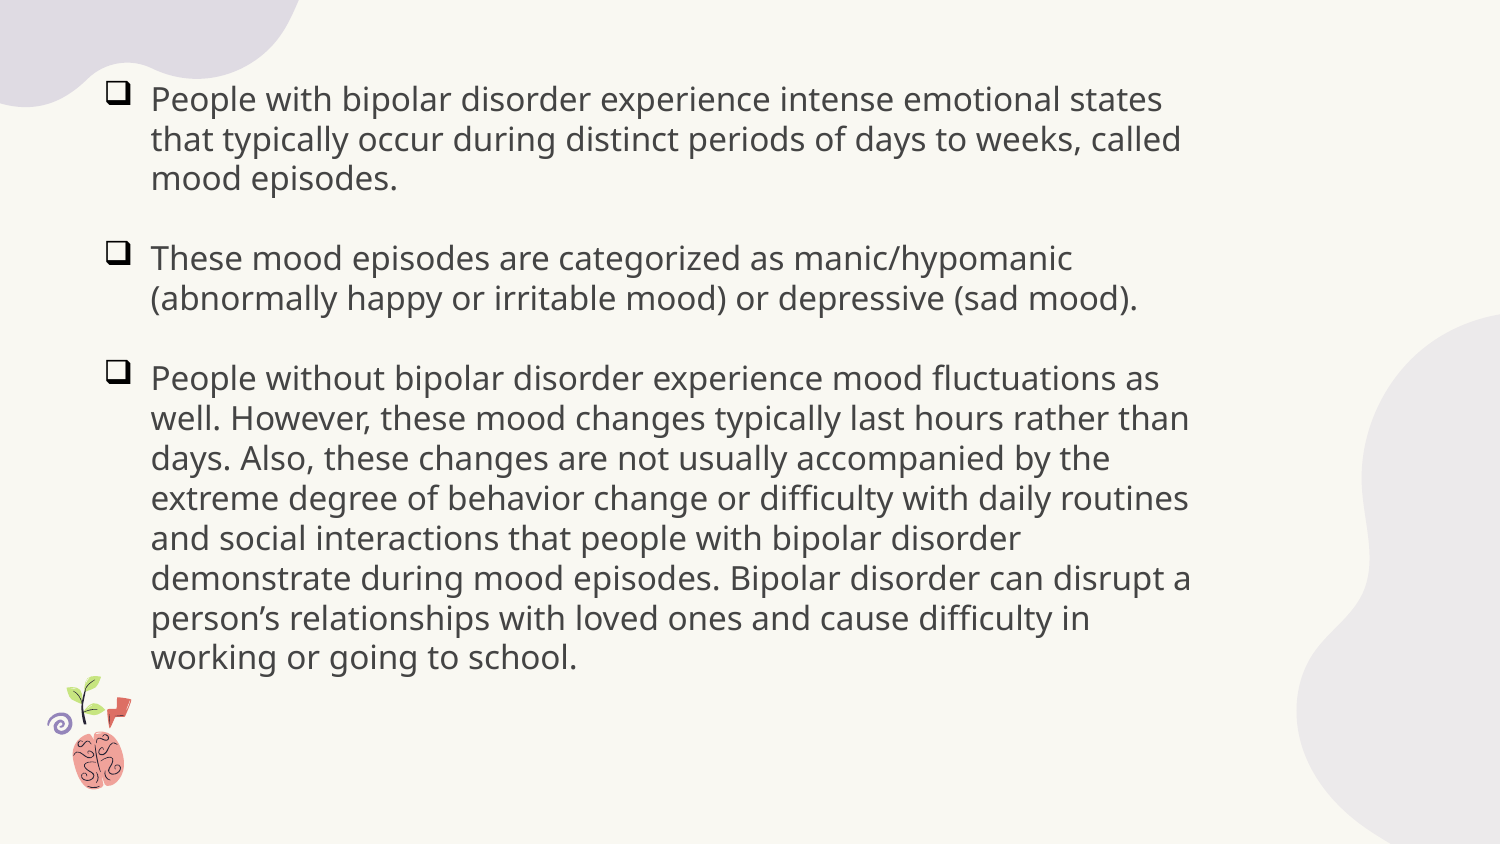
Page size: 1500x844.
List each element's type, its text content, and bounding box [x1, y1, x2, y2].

text_box People with bipolar disorder experience intense emotional states that typically occur during distinct periods of days to weeks, called mood episodes. These mood episodes are categorized as manic/hypomanic (abnormally happy or irritable mood) or depressive (sad mood). People without bipolar disorder experience mood fluctuations as well. However, these mood changes typically last hours rather than days. Also, these changes are not usually accompanied by the extreme degree of behavior change or difficulty with daily routines and social interactions that people with bipolar disorder demonstrate during mood episodes. Bipolar disorder can disrupt a person’s relationships with loved ones and cause difficulty in working or going to school. [88, 35, 1214, 724]
